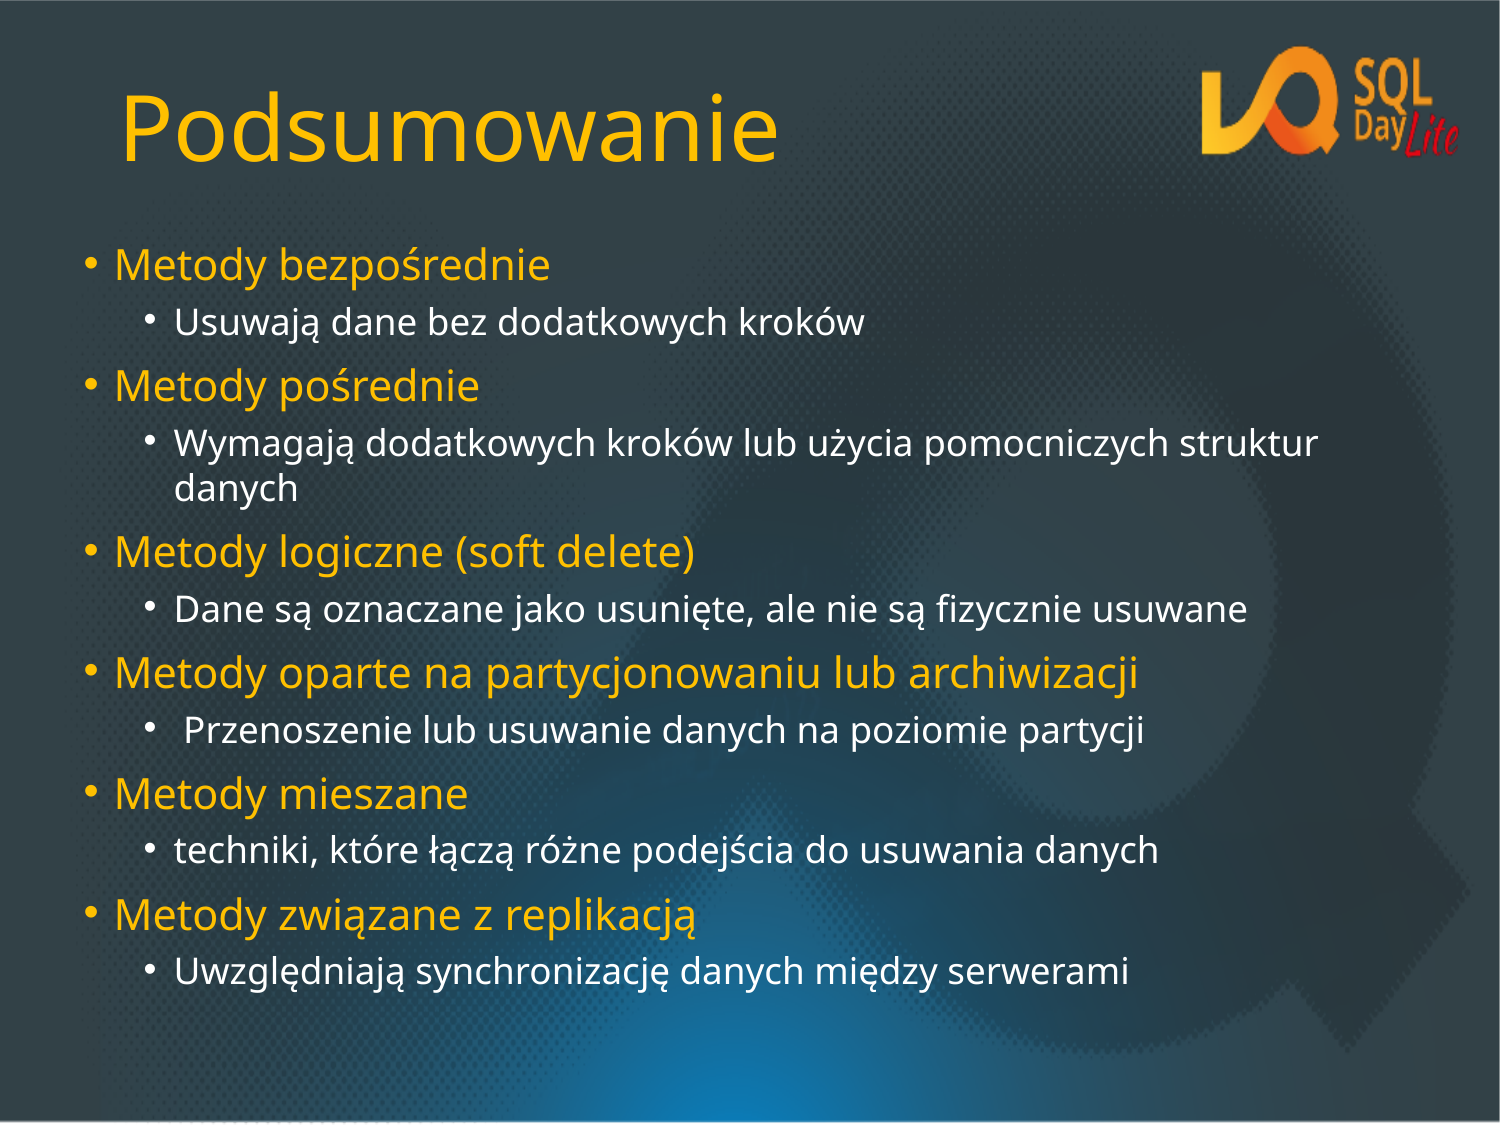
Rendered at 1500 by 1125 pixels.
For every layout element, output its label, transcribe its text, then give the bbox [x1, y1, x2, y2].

list Metody bezpośrednie Usuwają dane bez dodatkowych kroków Metody pośrednie Wymagają dodatkowych kroków lub użycia pomocniczych struktur danych Metody logiczne (soft delete) Dane są oznaczane jako usunięte, ale nie są fizycznie usuwane Metody oparte na partycjonowaniu lub archiwizacji Przenoszenie lub usuwanie danych na poziomie partycji Metody mieszane techniki, które łączą różne podejścia do usuwania danych Metody związane z replikacją Uwzględniają synchronizację danych między serwerami [68, 231, 1443, 1014]
picture [0, 0, 1500, 1125]
title Podsumowanie [103, 59, 1225, 197]
